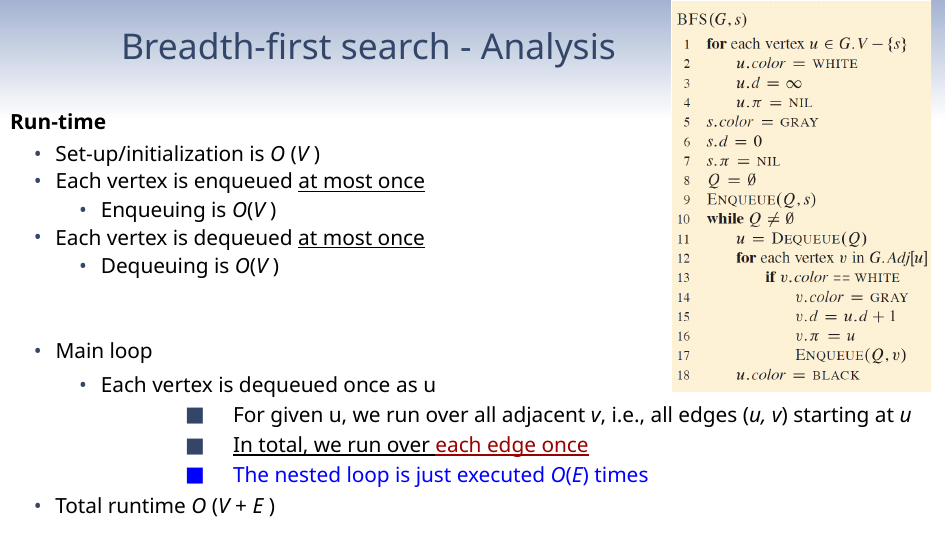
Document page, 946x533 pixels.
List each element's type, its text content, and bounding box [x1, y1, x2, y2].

title Breadth-first search - Analysis [121, 21, 665, 100]
picture [0, 0, 945, 392]
text_box Run-time Set-up/initialization is O (V ) Each vertex is enqueued at most once Enqueuing is O(V ) Each vertex is dequeued at most once Dequeuing is O(V ) Main loop Each vertex is dequeued once as u For given u, we run over all adjacent v, i.e., all edges (u, v) starting at u In total, we run over each edge once The nested loop is just executed O(E) times Total runtime O (V + E ) [8, 100, 928, 518]
